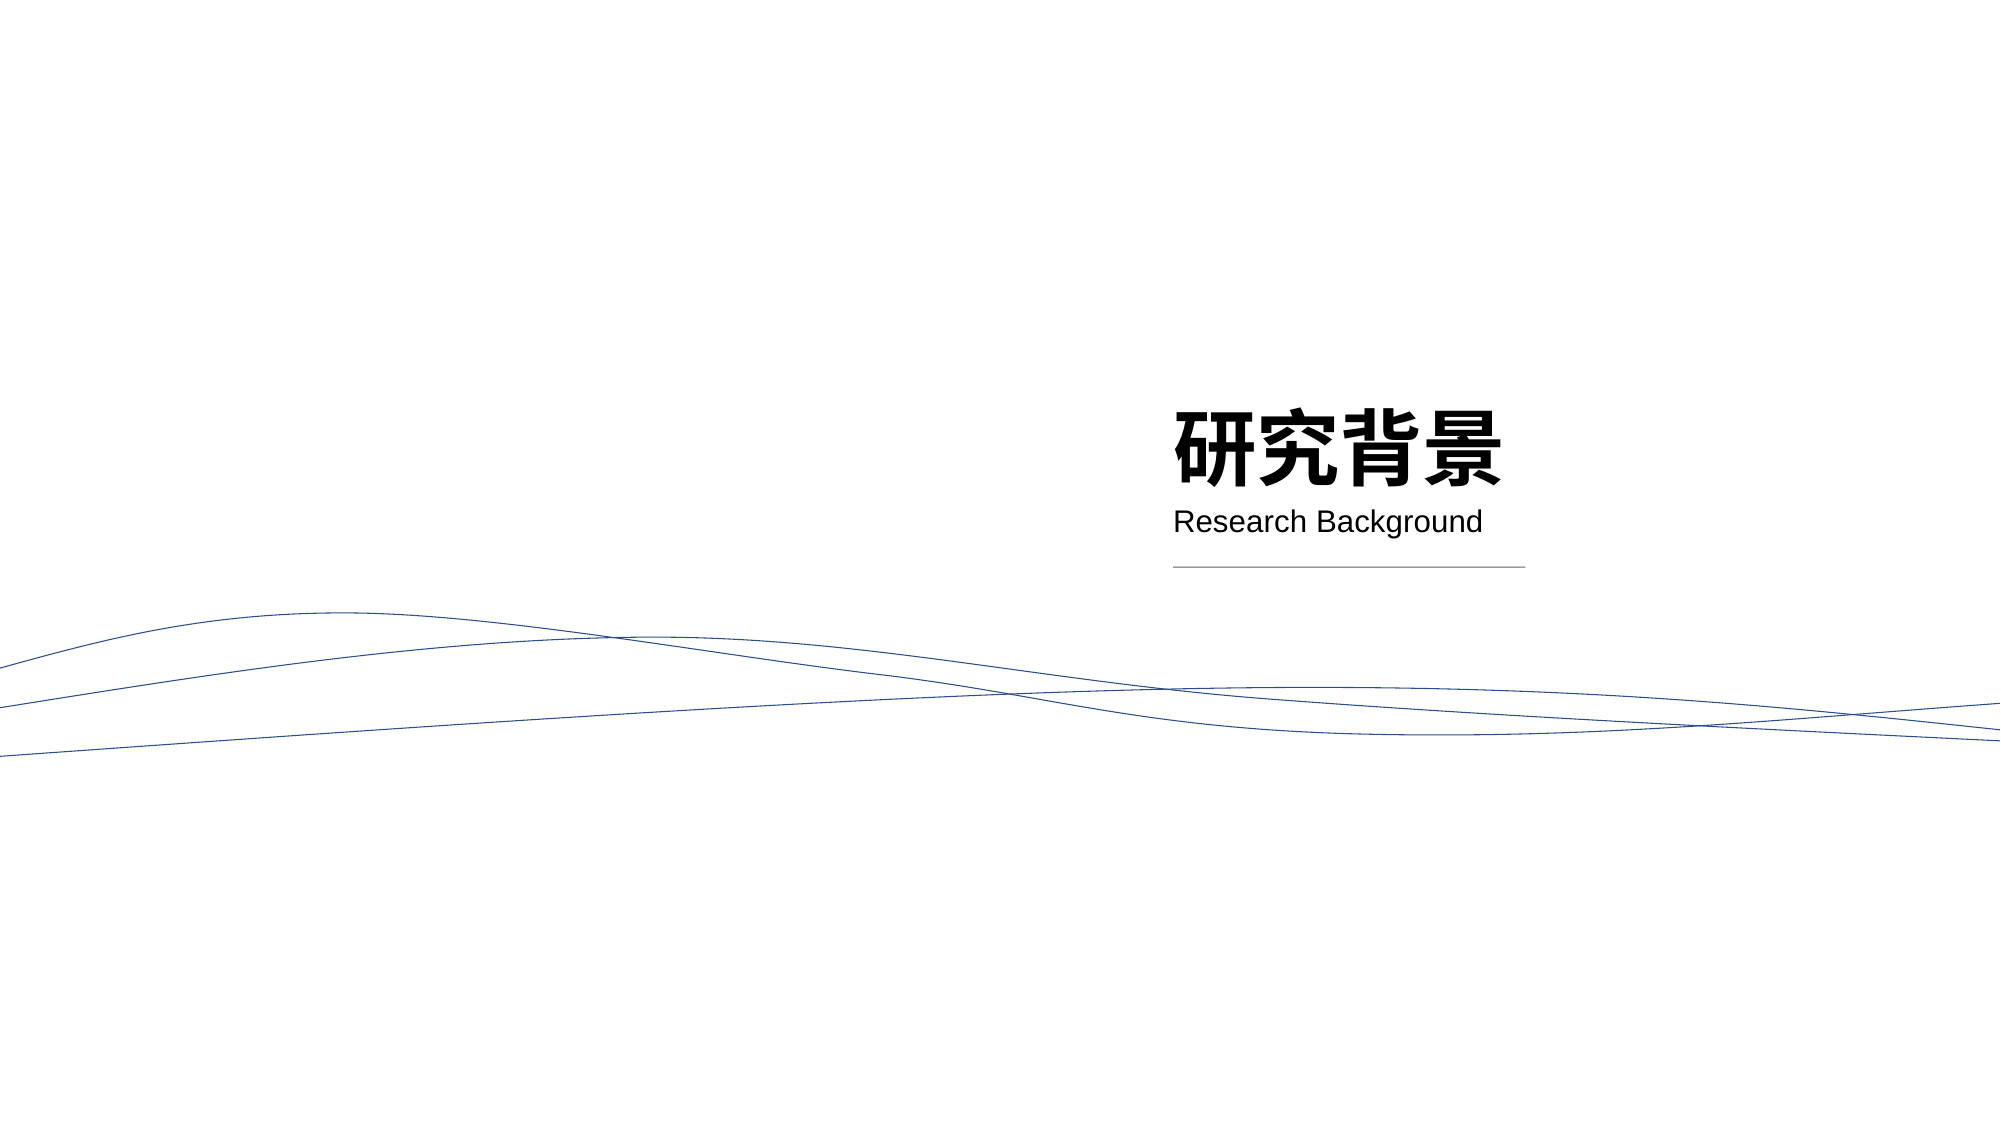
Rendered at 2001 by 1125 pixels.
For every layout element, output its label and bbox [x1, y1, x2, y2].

text_box [0, 612, 2000, 757]
text_box [1158, 368, 1624, 568]
